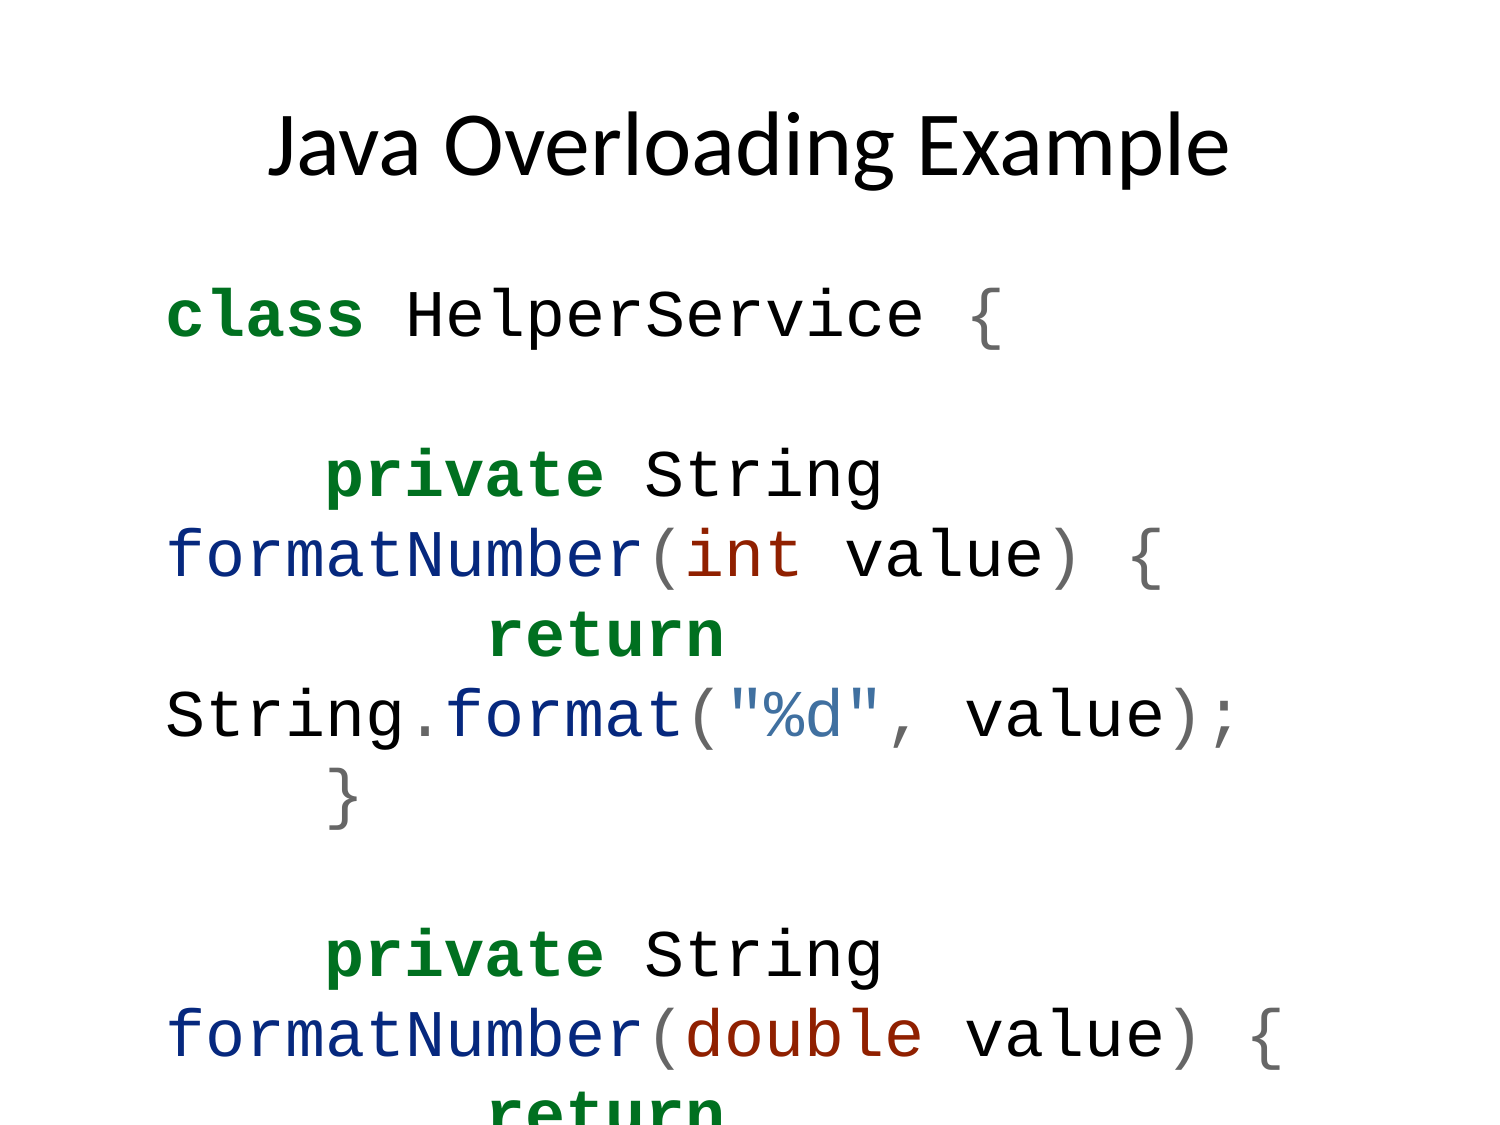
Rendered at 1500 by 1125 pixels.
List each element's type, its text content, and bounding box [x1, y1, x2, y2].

list class HelperService { private String formatNumber(int value) { return String.format("%d", value); } private String formatNumber(double value) { return String.format("%.3f", value); } private String formatNumber(String value) { return String.format("%.2f", Double.parseDouble(value)); } public static void main(String[] args) { HelperService hs = new HelperService(); System.out.println(hs.formatNumber(500)); System.out.println(hs.formatNumber(89.9934)); System.out.println(hs.formatNumber("550")); } } [75, 262, 1425, 1005]
title Java Overloading Example [75, 45, 1425, 233]
